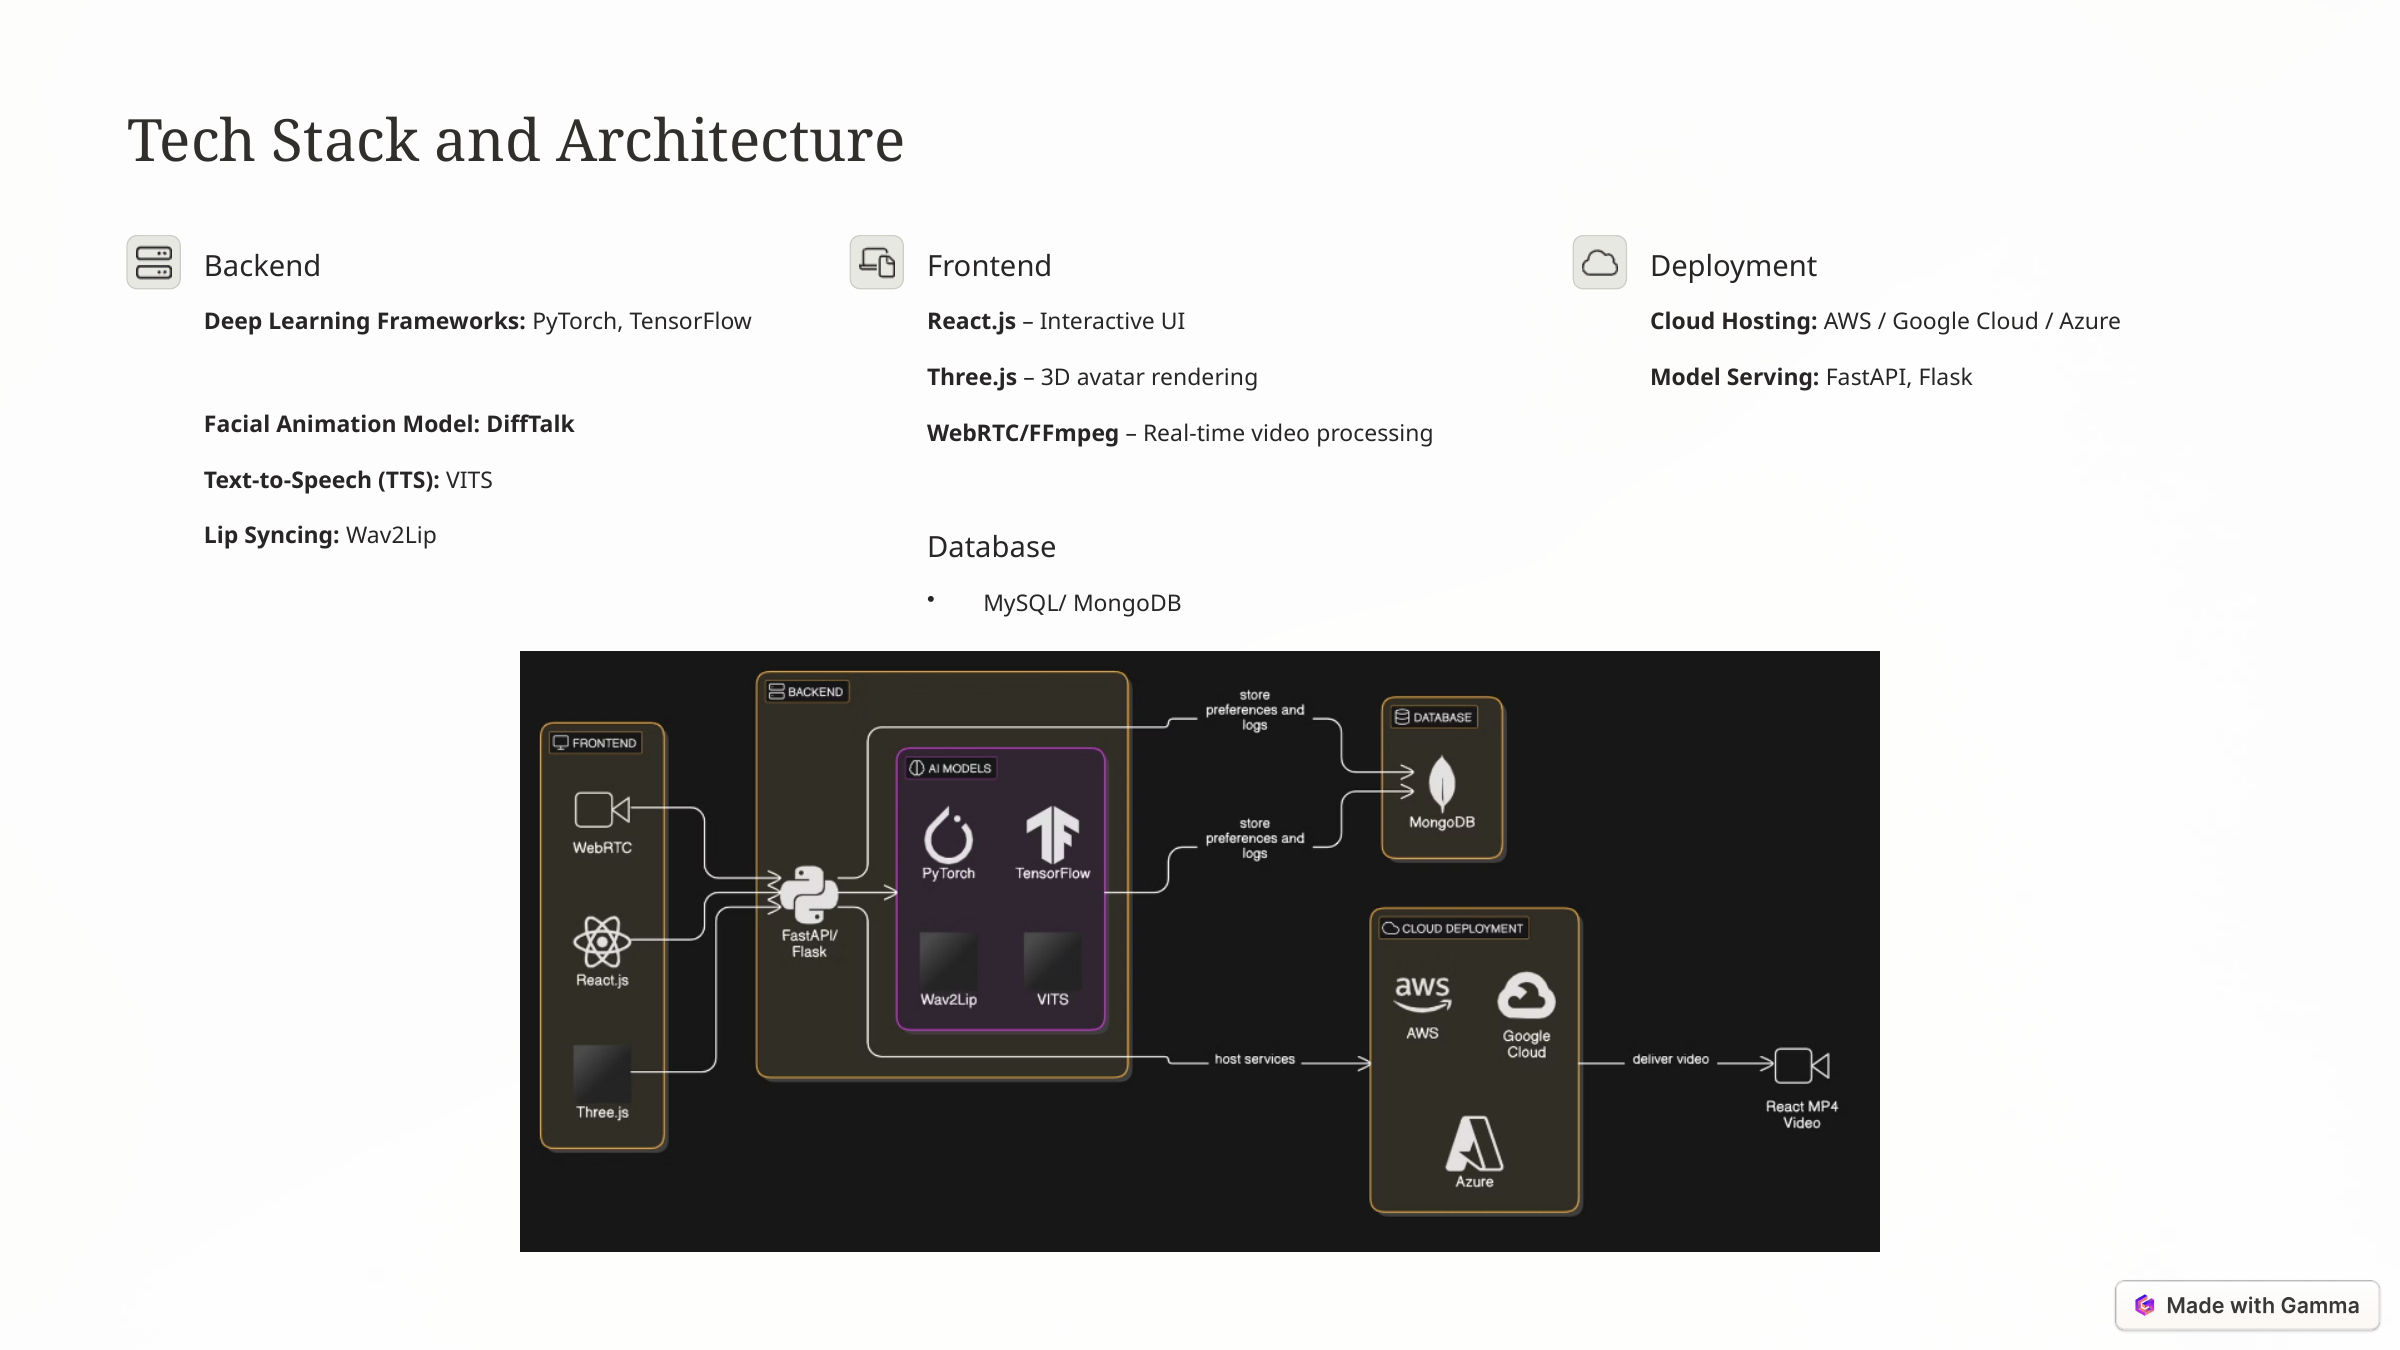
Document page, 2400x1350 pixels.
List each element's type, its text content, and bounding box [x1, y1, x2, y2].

picture [520, 651, 1880, 1252]
text_box Cloud Hosting: AWS / Google Cloud / Azure [1650, 296, 2273, 345]
text_box Backend [203, 235, 827, 283]
text_box React.js – Interactive UI [926, 296, 1550, 345]
text_box Text-to-Speech (TTS): VITS [203, 455, 827, 503]
text_box Three.js – 3D avatar rendering [926, 352, 1550, 400]
picture [859, 239, 895, 285]
text_box [850, 235, 904, 289]
text_box MySQL/ MongoDB [926, 578, 1550, 626]
text_box Database [926, 516, 1550, 564]
text_box Facial Animation Model: DiffTalk [203, 399, 827, 447]
text_box [1573, 235, 1627, 289]
text_box Model Serving: FastAPI, Flask [1650, 352, 2273, 400]
picture [135, 239, 172, 285]
picture [2106, 1271, 2389, 1339]
picture [1582, 239, 1618, 285]
text_box Frontend [926, 235, 1550, 283]
text_box Deep Learning Frameworks: PyTorch, TensorFlow [203, 296, 827, 392]
text_box [127, 235, 181, 289]
text_box Tech Stack and Architecture [127, 99, 862, 174]
text_box Deployment [1650, 235, 2273, 283]
text_box Lip Syncing: Wav2Lip [203, 510, 827, 558]
text_box WebRTC/FFmpeg – Real-time video processing [926, 408, 1550, 503]
